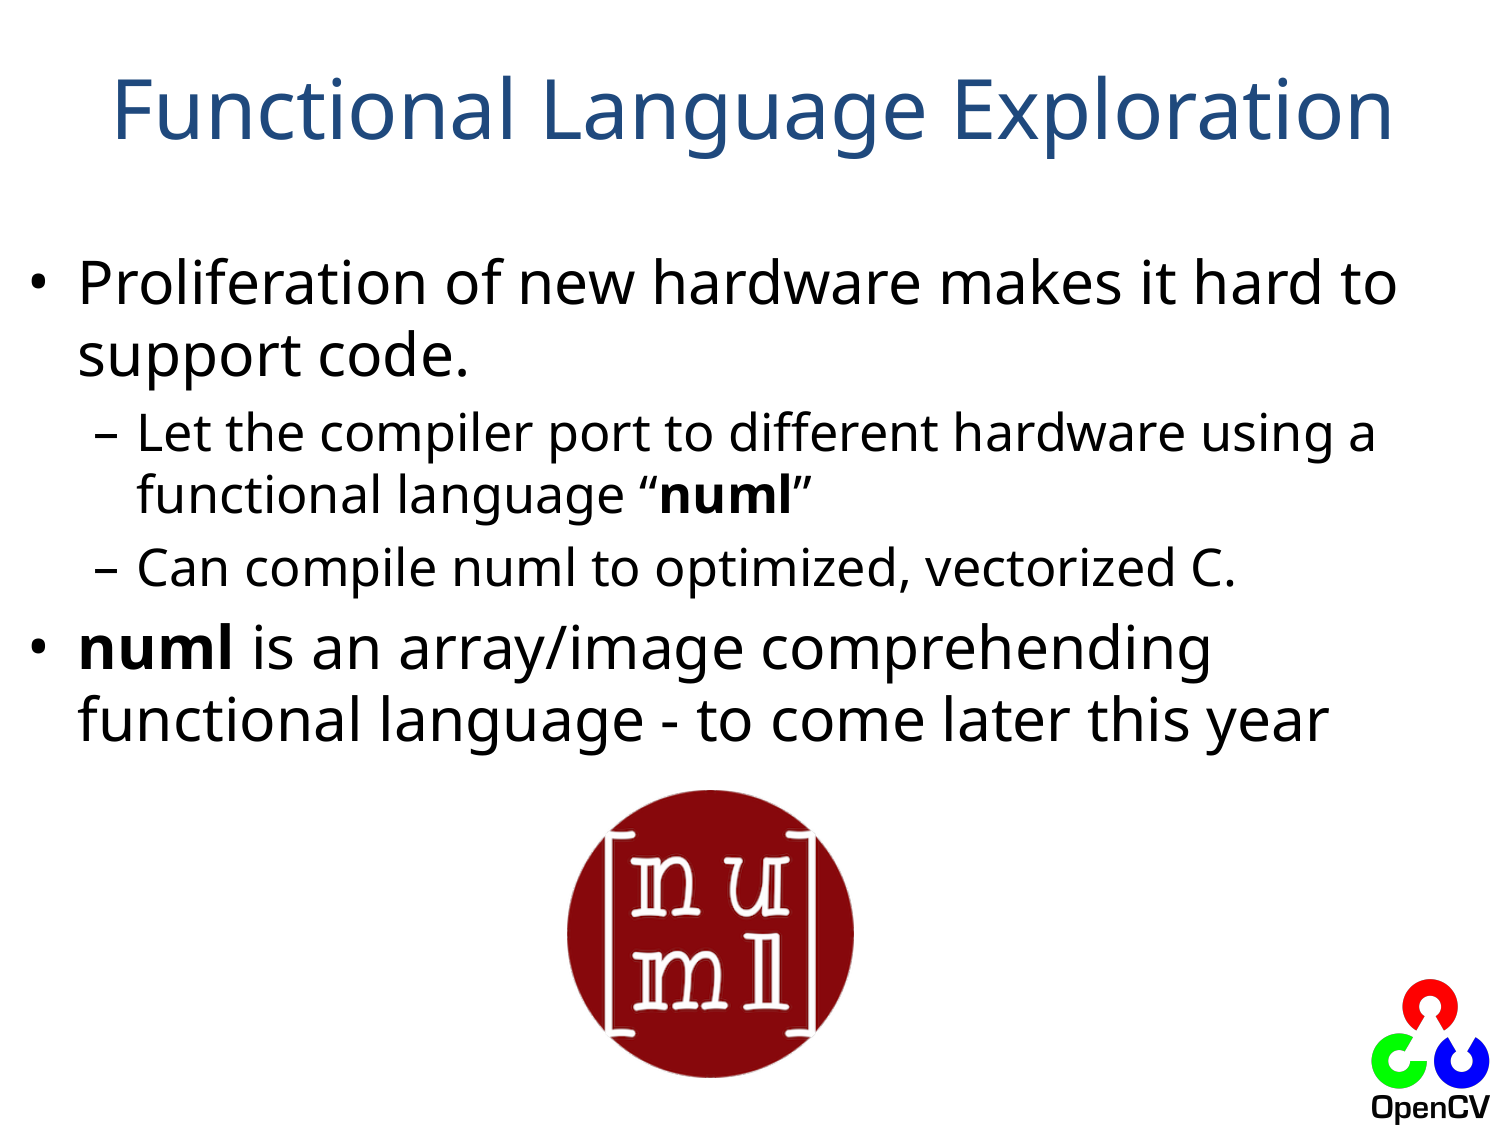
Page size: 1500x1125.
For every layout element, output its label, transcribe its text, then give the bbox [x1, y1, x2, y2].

picture [1371, 979, 1490, 1125]
list Proliferation of new hardware makes it hard to support code. Let the compiler port to different hardware using a functional language “numl” Can compile numl to optimized, vectorized C. numl is an array/image comprehending functional language - to come later this year [13, 237, 1486, 913]
picture [566, 790, 854, 1078]
title Functional Language Exploration [39, 12, 1468, 200]
